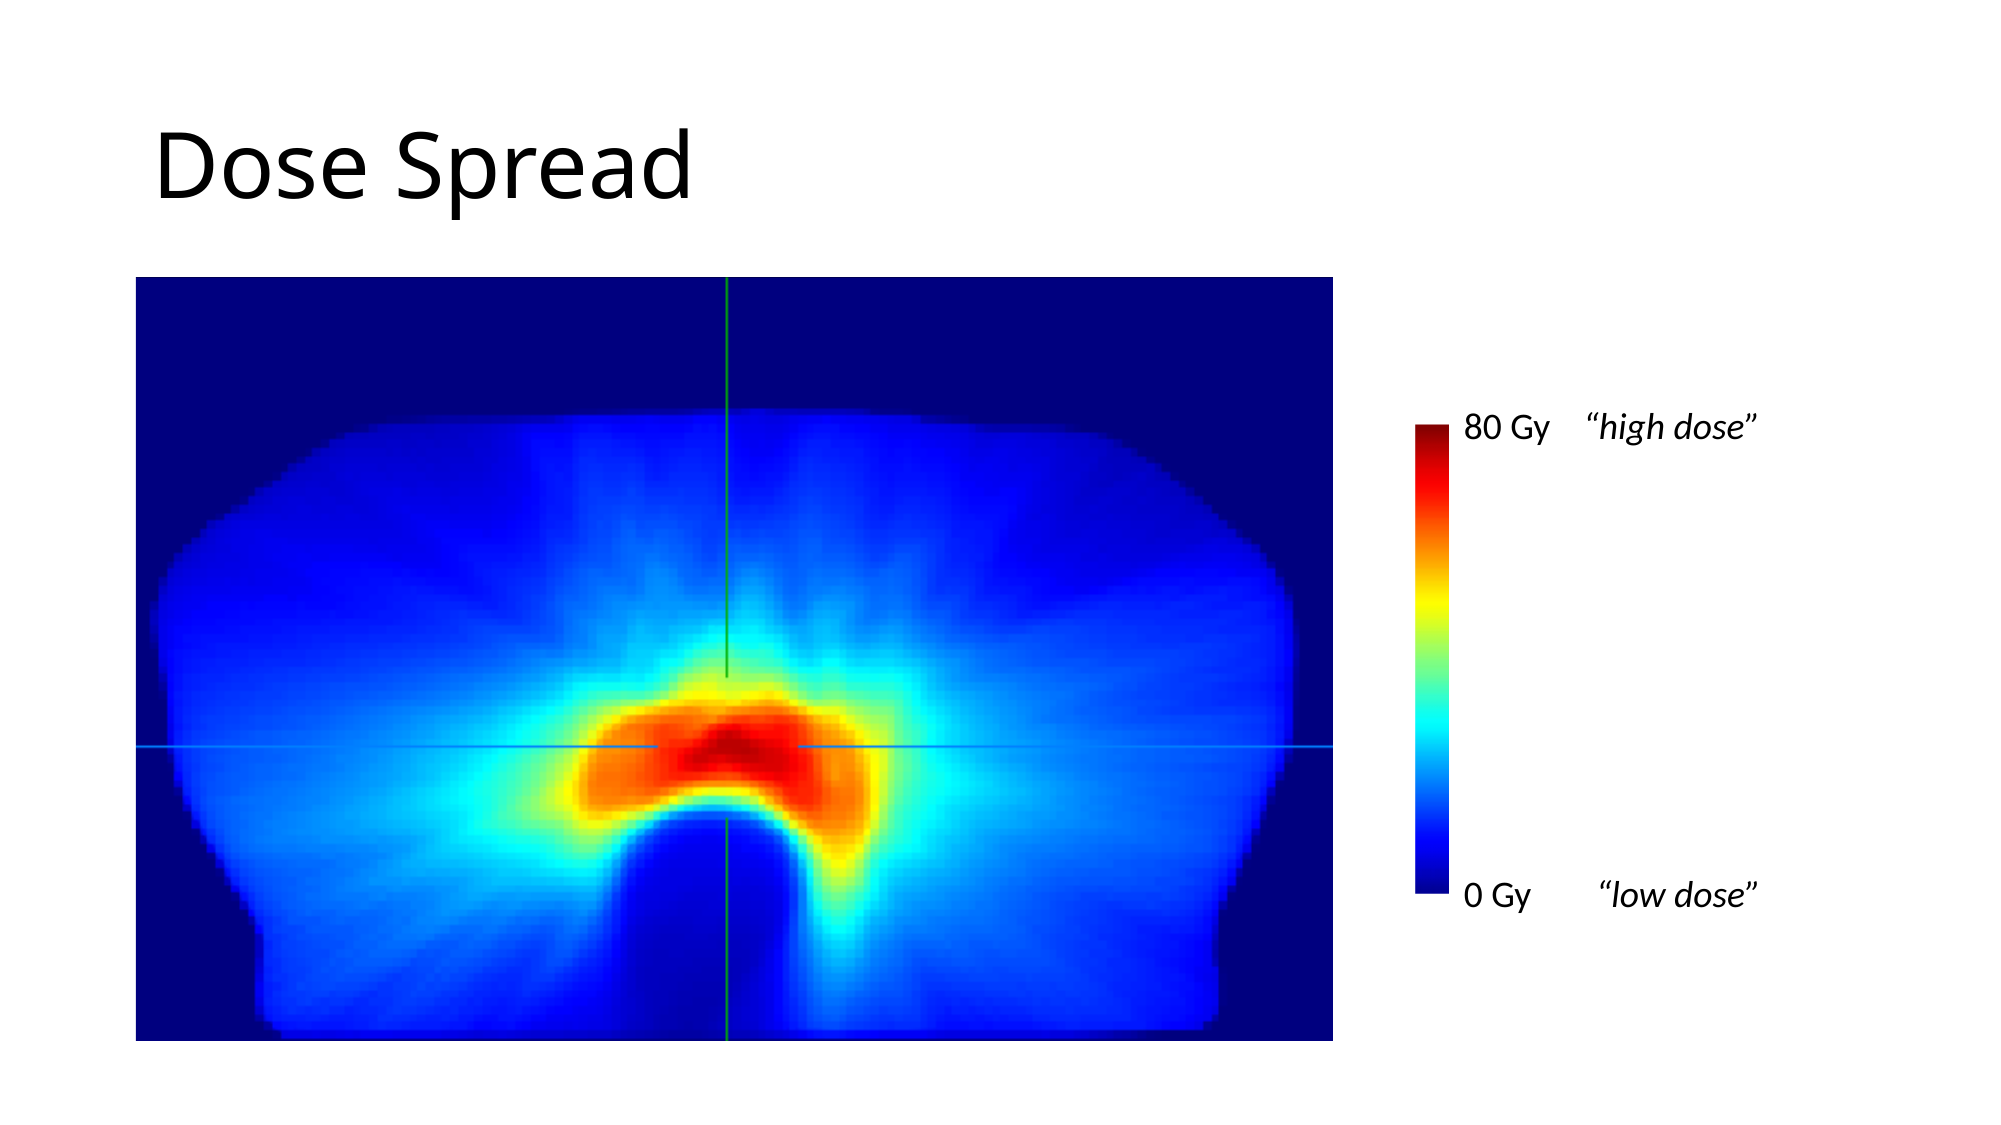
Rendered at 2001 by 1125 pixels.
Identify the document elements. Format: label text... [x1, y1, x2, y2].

text_box “low dose” [1581, 863, 1777, 923]
text_box “high dose” [1568, 394, 1776, 454]
text_box 80 Gy [1449, 394, 1566, 454]
title Dose Spread [137, 59, 1863, 278]
picture [1197, 425, 1667, 744]
text_box 0 Gy [1449, 863, 1547, 923]
picture [1416, 766, 1449, 893]
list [135, 277, 1333, 1041]
